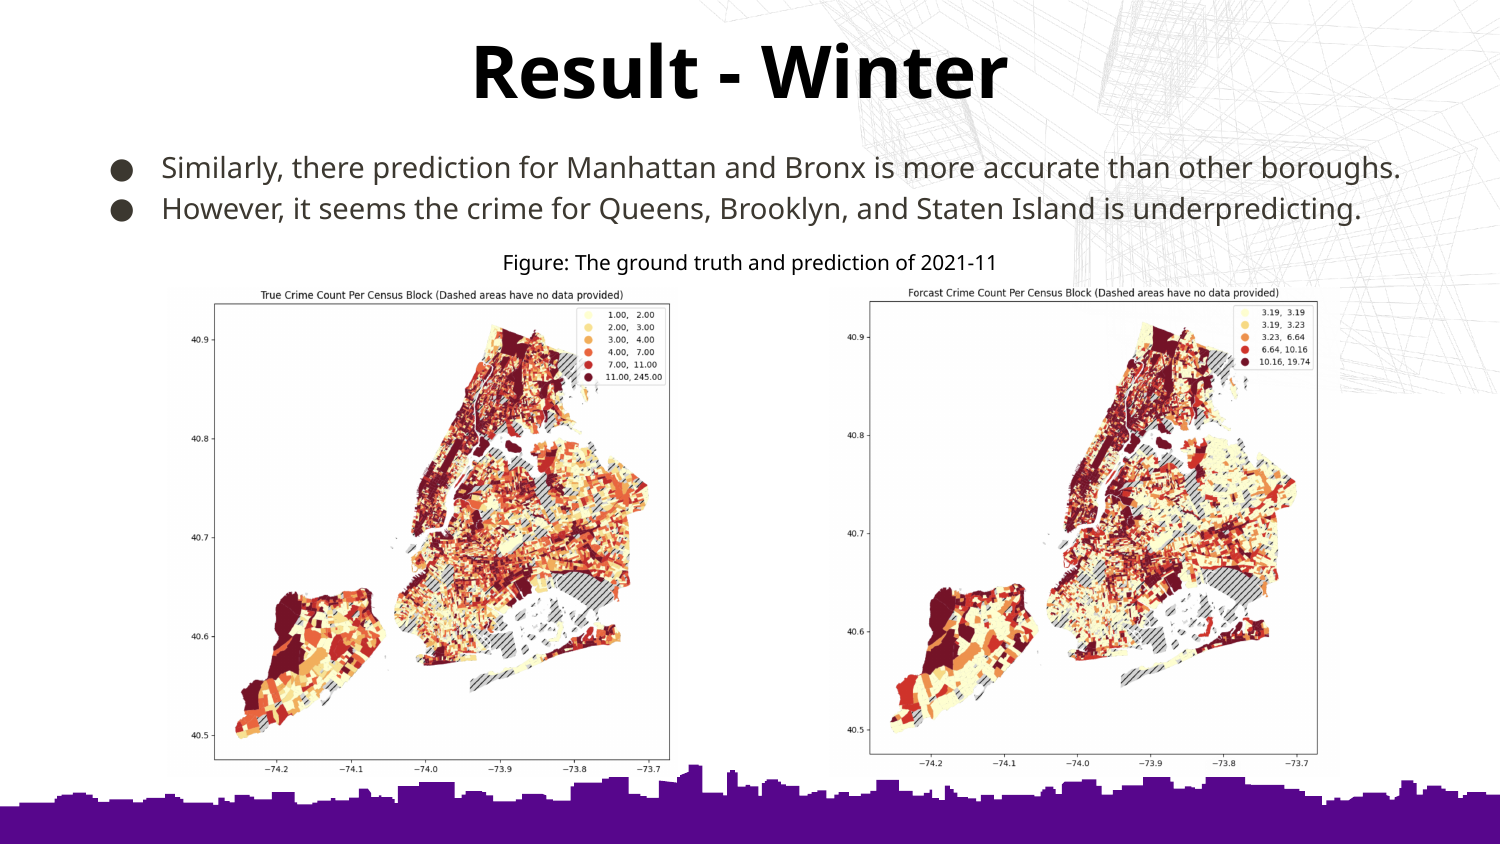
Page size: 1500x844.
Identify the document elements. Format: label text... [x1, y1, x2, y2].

picture [167, 286, 678, 777]
text_box Similarly, there prediction for Manhattan and Bronx is more accurate than other boroughs. However, it seems the crime for Queens, Brooklyn, and Staten Island is underpredicting. [71, 129, 693, 240]
text_box Result - Winter [281, 10, 693, 129]
text_box Figure: The ground truth and prediction of 2021-11 [381, 240, 693, 290]
text_box [0, 764, 1500, 844]
picture [698, 0, 1500, 777]
